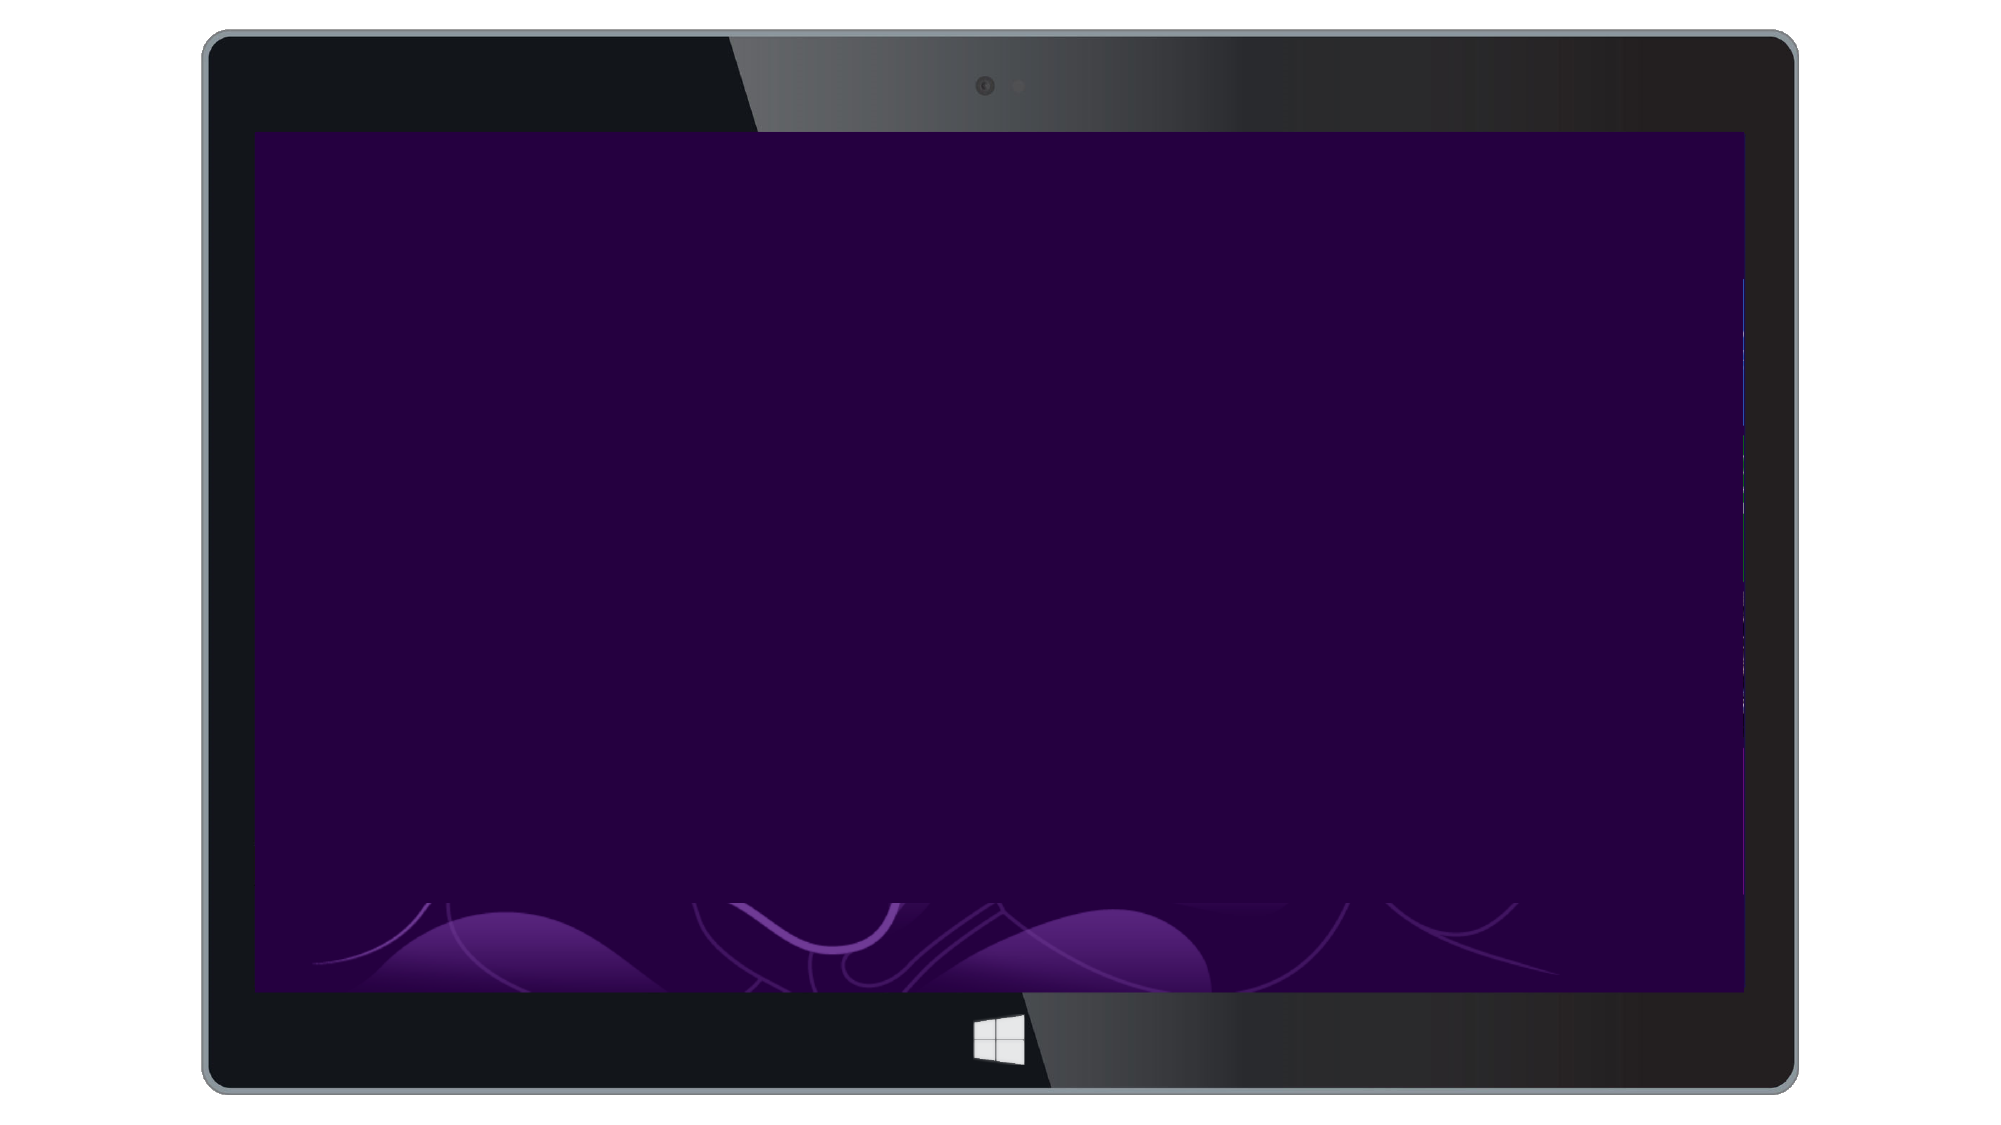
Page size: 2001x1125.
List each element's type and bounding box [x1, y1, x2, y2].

picture [156, 0, 1844, 1125]
